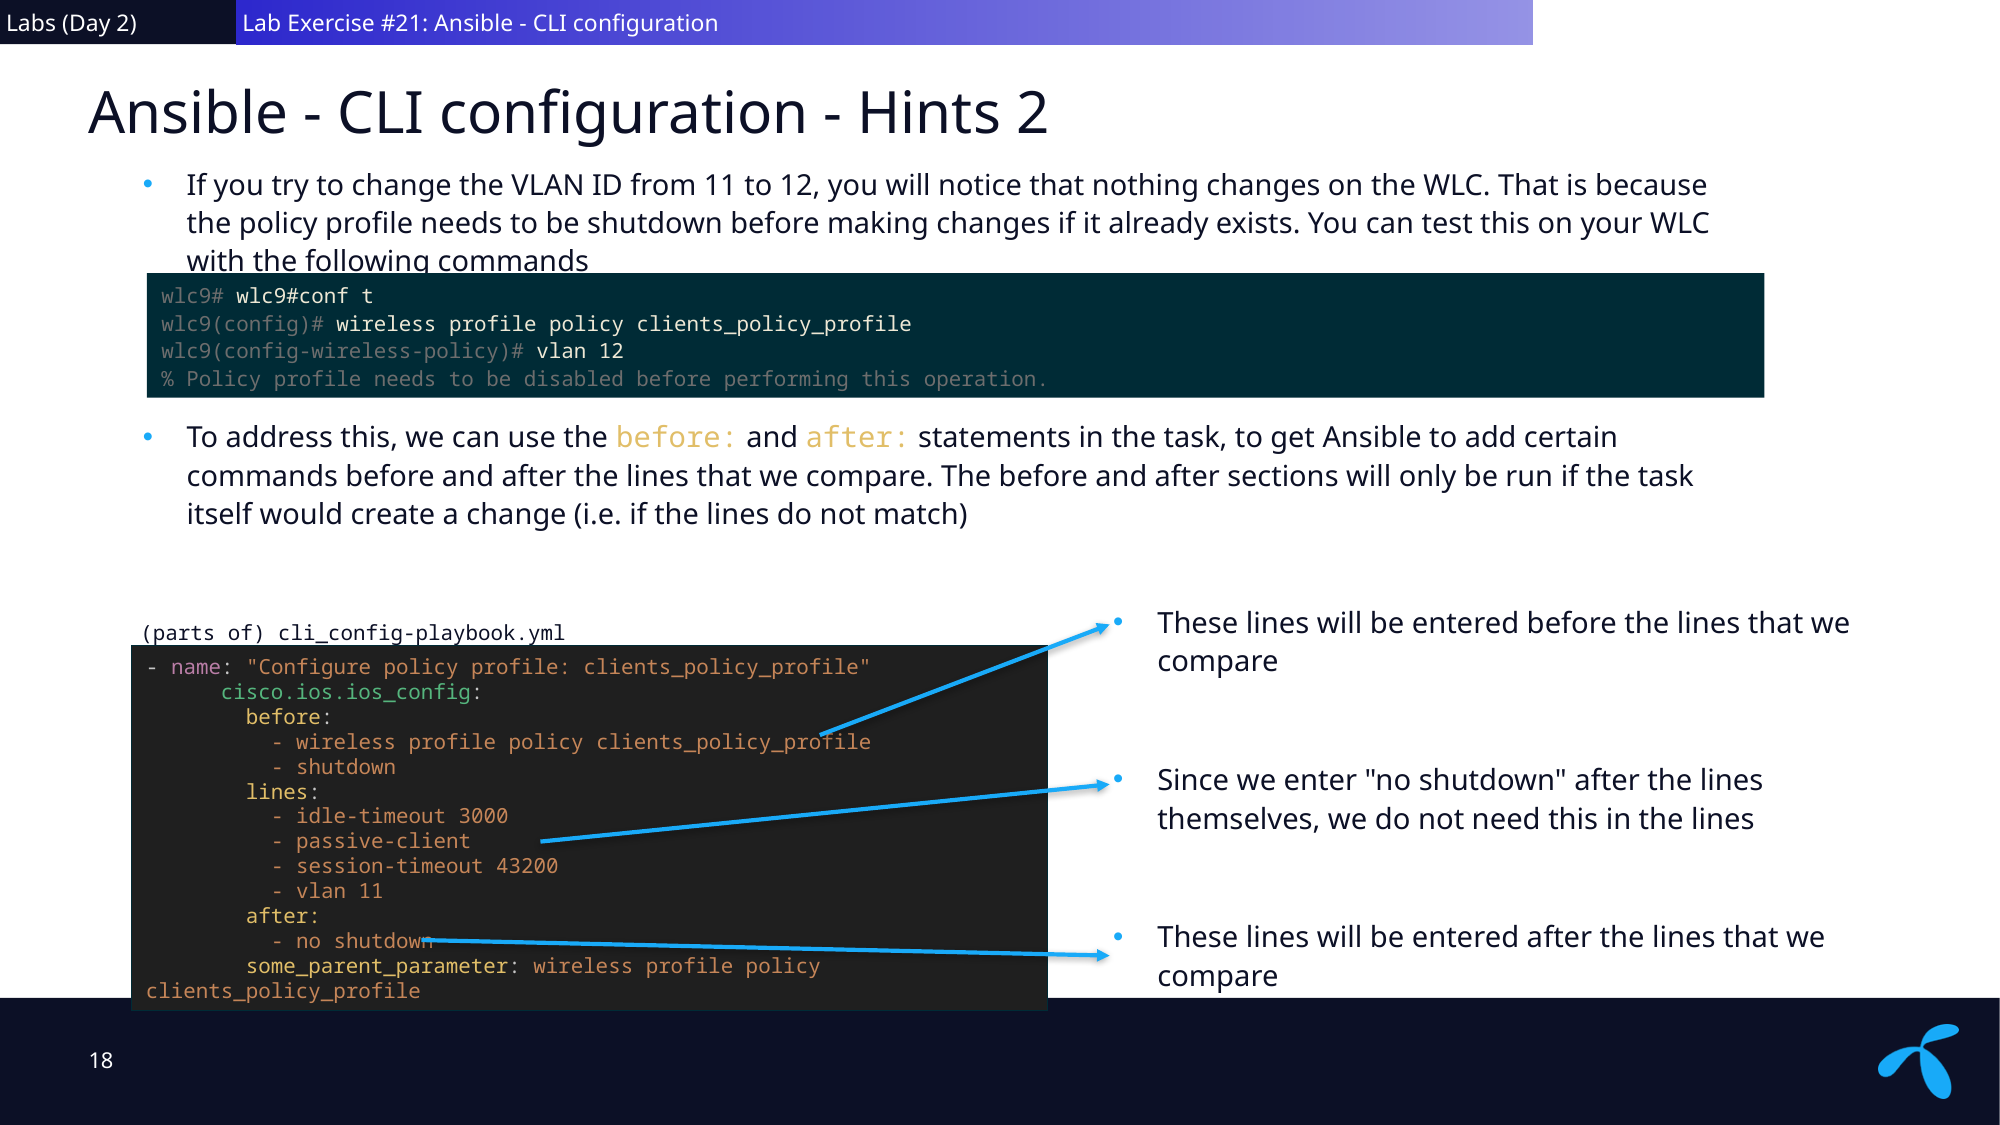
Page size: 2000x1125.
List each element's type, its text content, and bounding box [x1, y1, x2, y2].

slide_number 18 [88, 1024, 237, 1099]
text_box Lab Exercise #21: Ansible - CLI configuration [236, 0, 1533, 45]
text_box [421, 939, 1110, 956]
text_box (parts of) cli_config-playbook.yml [125, 612, 601, 652]
text_box wlc9# wlc9#conf t wlc9(config)# wireless profile policy clients_policy_profile wlc9(config-wireless-policy)# vlan 12 % Policy profile needs to be disabled before performing this operation. [146, 273, 1765, 398]
title Ansible - CLI configuration - Hints 2 [88, 70, 1911, 160]
text_box If you try to change the VLAN ID from 11 to 12, you will notice that nothing changes on the WLC. That is because the policy profile needs to be shutdown before making changes if it already exists. You can test this on your WLC with the following commands To address this, we can use the before: and after: statements in the task, to get Ansible to add certain commands before and after the lines that we compare. The before and after sections will only be run if the task itself would create a change (i.e. if the lines do not match) [142, 133, 1748, 563]
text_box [540, 784, 1110, 842]
text_box - name: "Configure policy profile: clients_policy_profile" cisco.ios.ios_config: before: - wireless profile policy clients_policy_profile - shutdown lines: - idle-timeout 3000 - passive-client - session-timeout 43200 - vlan 11 after: - no shutdown some_parent_parameter: wireless profile policy clients_policy_profile [131, 645, 1048, 1011]
list These lines will be entered before the lines that we compare Since we enter "no shutdown" after the lines themselves, we do not need this in the lines These lines will be entered after the lines that we compare [1113, 455, 1911, 1062]
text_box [819, 624, 1110, 736]
picture [1878, 1024, 1959, 1099]
footer Labs (Day 2) [0, 0, 236, 45]
